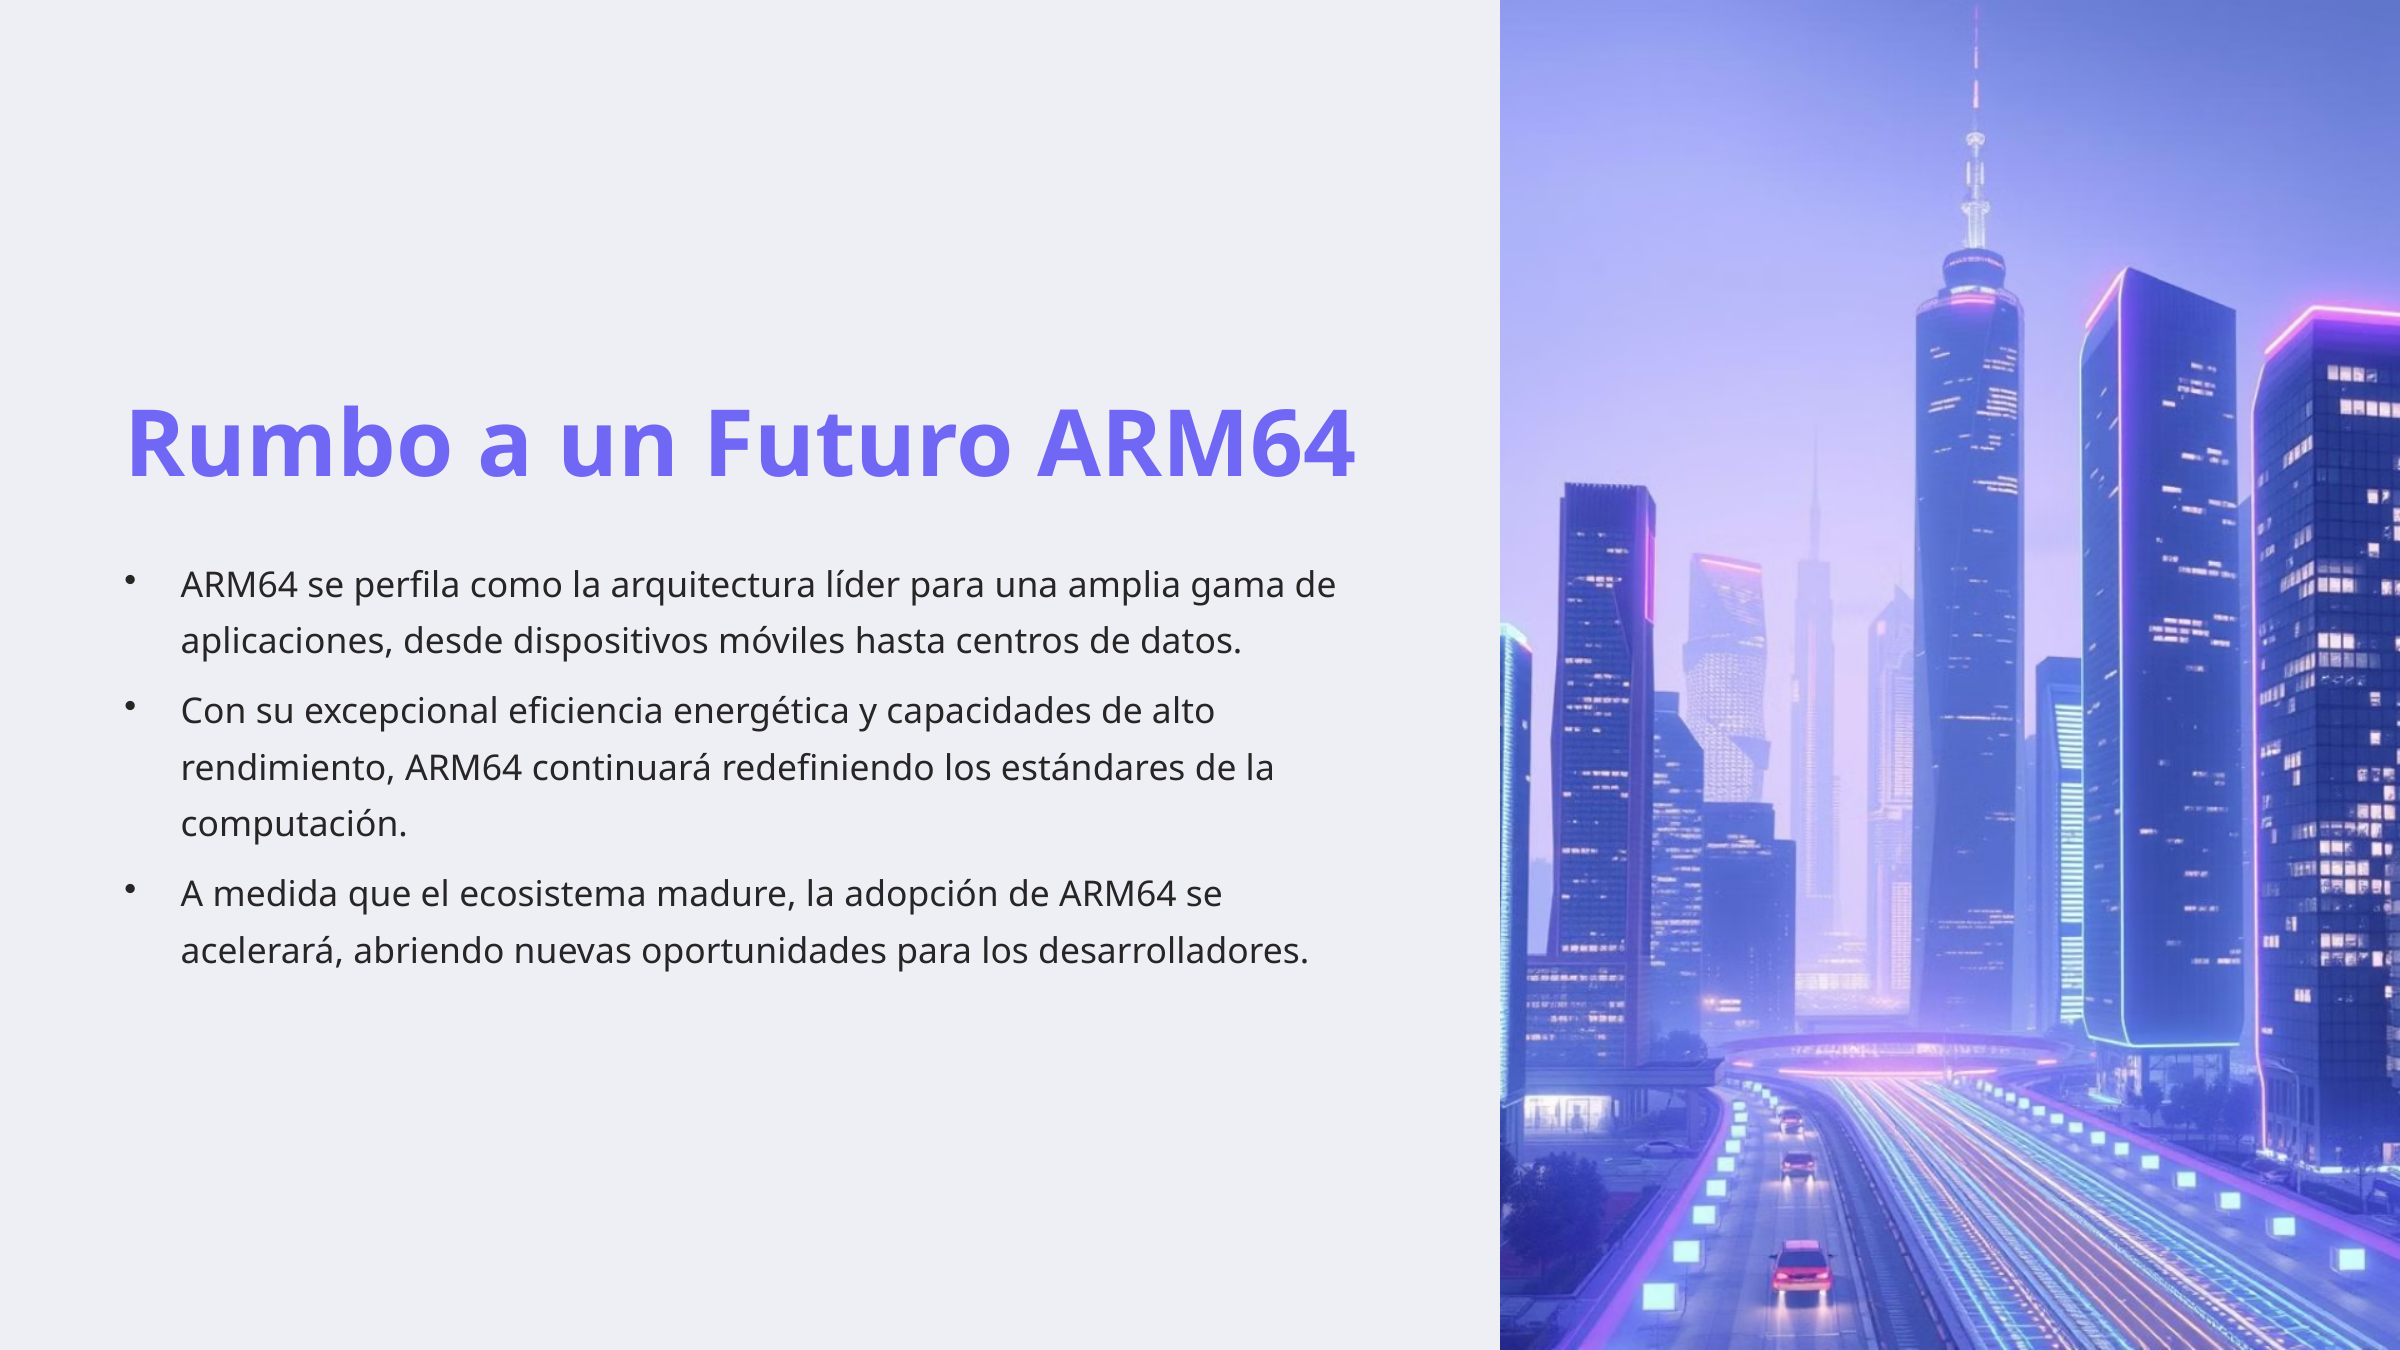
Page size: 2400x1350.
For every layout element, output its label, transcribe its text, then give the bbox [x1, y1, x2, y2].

picture [1499, 0, 2400, 1350]
text_box ARM64 se perfila como la arquitectura líder para una amplia gama de aplicaciones, desde dispositivos móviles hasta centros de datos. [124, 548, 1376, 663]
text_box A medida que el ecosistema madure, la adopción de ARM64 se acelerará, abriendo nuevas oportunidades para los desarrolladores. [124, 857, 1376, 972]
text_box Con su excepcional eficiencia energética y capacidades de alto rendimiento, ARM64 continuará redefiniendo los estándares de la computación. [124, 674, 1376, 846]
text_box Rumbo a un Futuro ARM64 [124, 378, 1209, 496]
